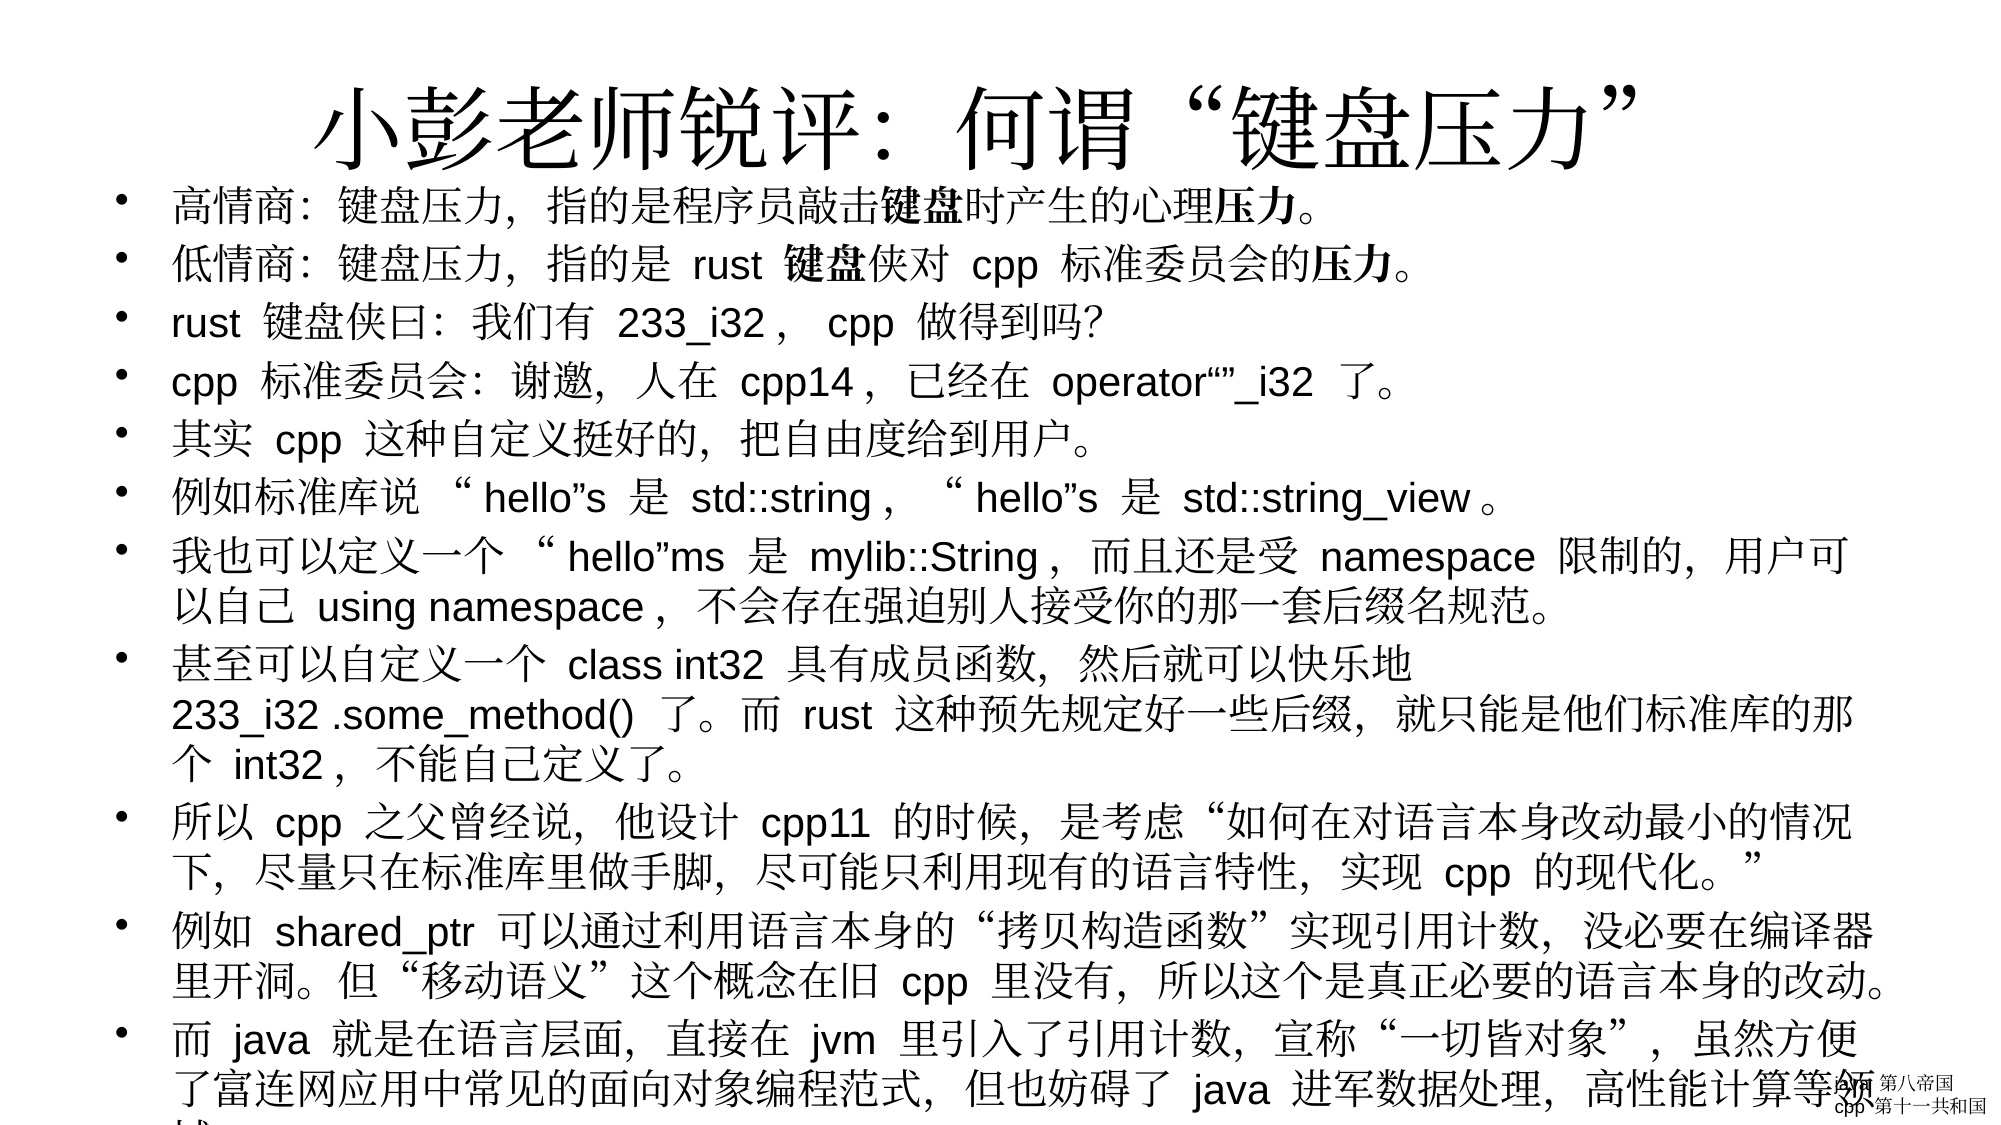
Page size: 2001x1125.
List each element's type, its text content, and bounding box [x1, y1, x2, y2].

list 高情商：键盘压力，指的是程序员敲击键盘时产生的心理压力。 低情商：键盘压力，指的是 rust 键盘侠对 cpp 标准委员会的压力。 rust 键盘侠曰：我们有 233_i32，cpp 做得到吗？ cpp 标准委员会：谢邀，人在 cpp14，已经在 operator“”_i32 了。 其实 cpp 这种自定义挺好的，把自由度给到用户。 例如标准库说 “hello”s 是 std::string，“hello”s 是 std::string_view。 我也可以定义一个 “hello”ms 是 mylib::String，而且还是受 namespace 限制的，用户可以自己 using namespace，不会存在强迫别人接受你的那一套后缀名规范。 甚至可以自定义一个 class int32 具有成员函数，然后就可以快乐地 233_i32 .some_method() 了。而 rust 这种预先规定好一些后缀，就只能是他们标准库的那个 int32，不能自己定义了。 所以 cpp 之父曾经说，他设计 cpp11 的时候，是考虑“如何在对语言本身改动最小的情况下，尽量只在标准库里做手脚，尽可能只利用现有的语言特性，实现 cpp 的现代化。” 例如 shared_ptr 可以通过利用语言本身的“拷贝构造函数”实现引用计数，没必要在编译器里开洞。但“移动语义”这个概念在旧 cpp 里没有，所以这个是真正必要的语言本身的改动。 而 java 就是在语言层面，直接在 jvm 里引入了引用计数，宣称“一切皆对象”，虽然方便了富连网应用中常见的面向对象编程范式，但也妨碍了 java 进军数据处理，高性能计算等领域。 [99, 171, 1901, 1004]
text_box java 第八帝国 cpp 第十一共和国 [1819, 1064, 2000, 1125]
title 小彭老师锐评：何谓“键盘压力” [99, 33, 1901, 171]
